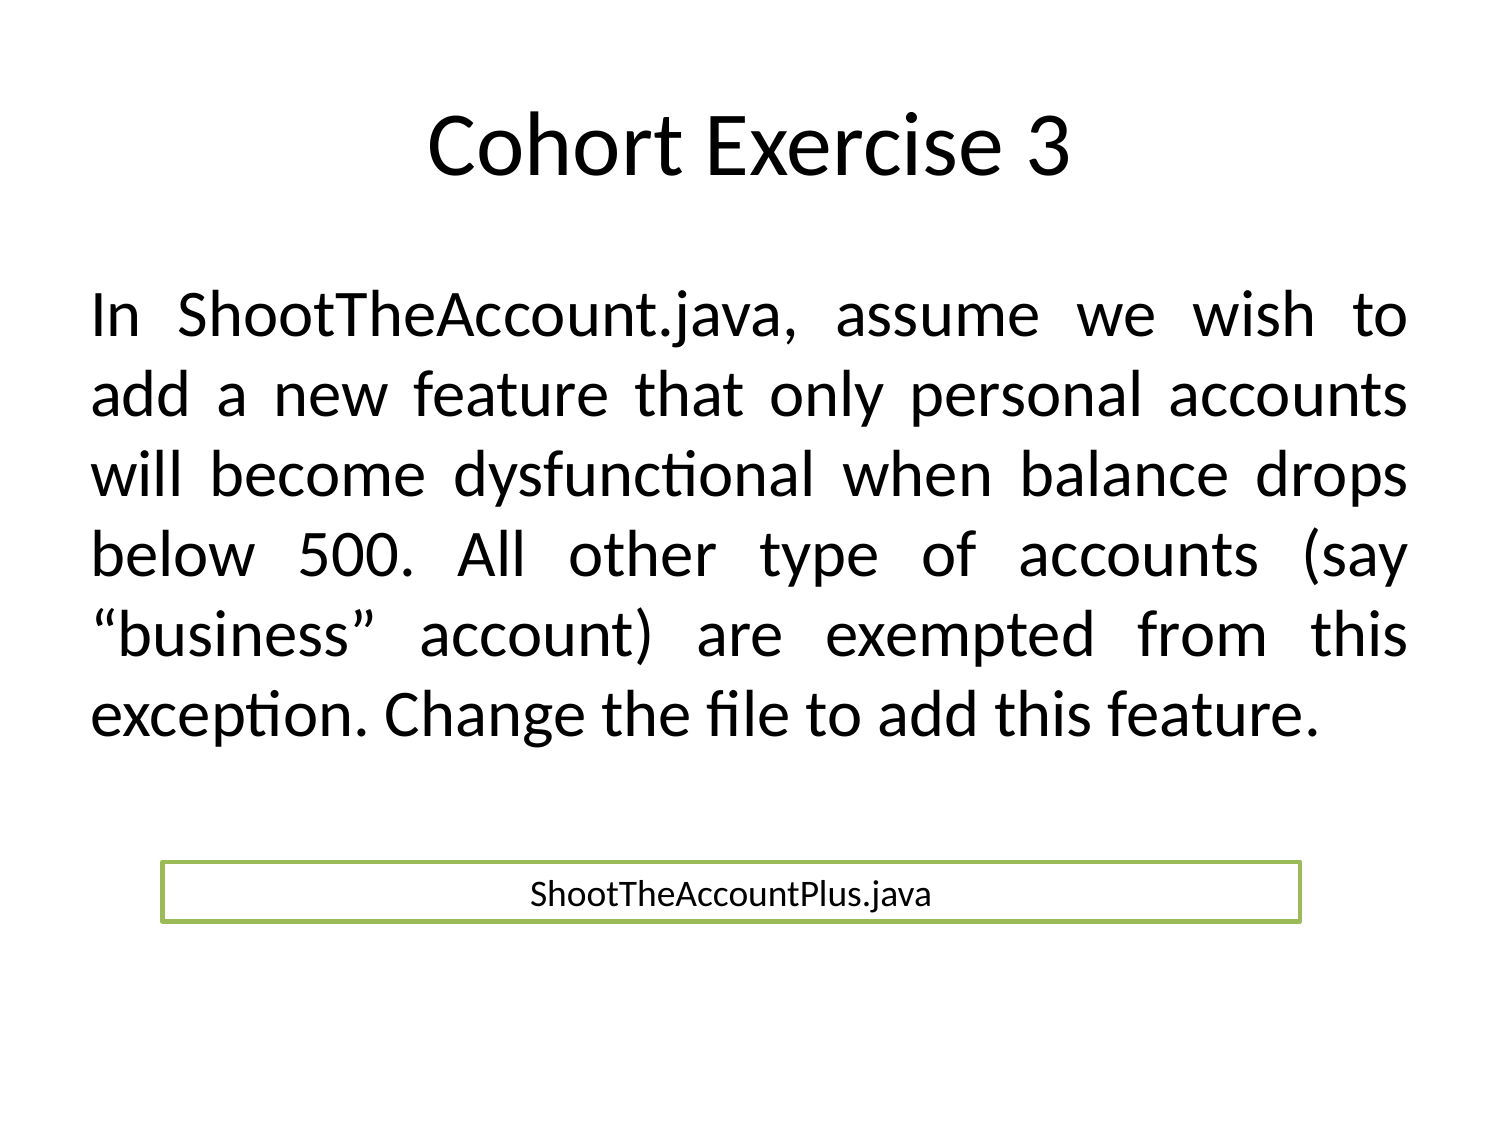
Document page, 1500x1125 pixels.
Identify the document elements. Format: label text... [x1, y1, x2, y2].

text_box ShootTheAccountPlus.java [160, 860, 1302, 924]
list In ShootTheAccount.java, assume we wish to add a new feature that only personal accounts will become dysfunctional when balance drops below 500. All other type of accounts (say “business” account) are exempted from this exception. Change the file to add this feature. [75, 262, 1425, 1005]
title Cohort Exercise 3 [75, 45, 1425, 233]
